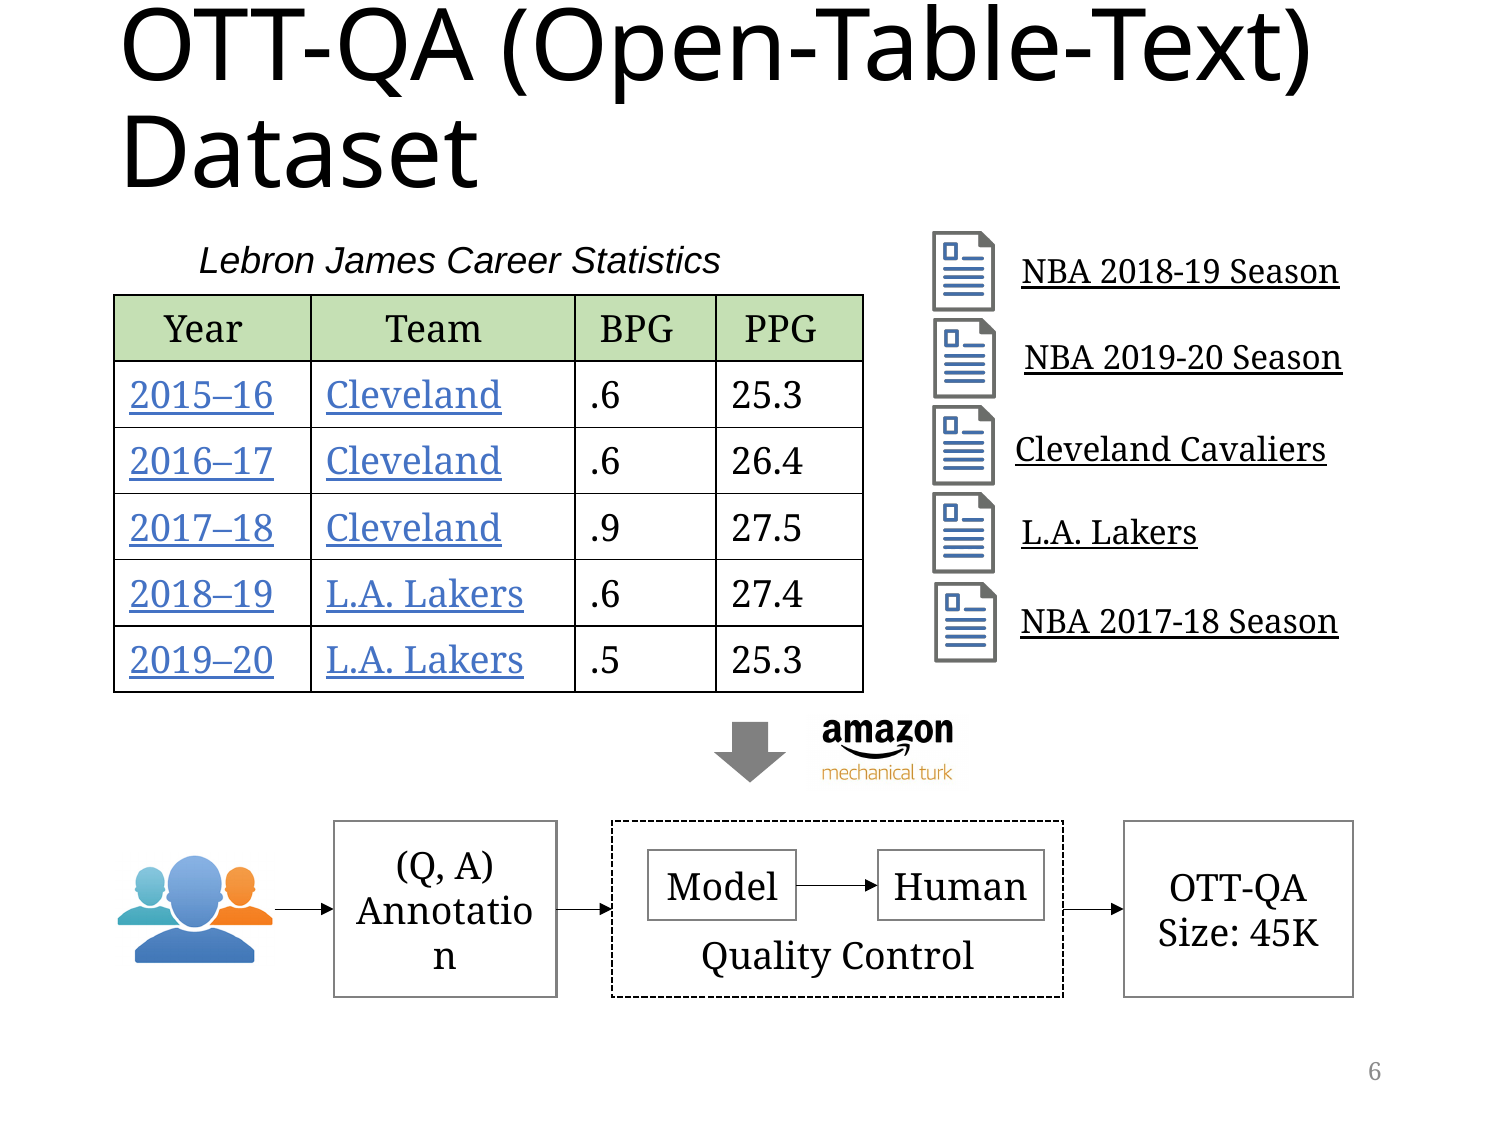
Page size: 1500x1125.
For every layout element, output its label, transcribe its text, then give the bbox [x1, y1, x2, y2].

text_box [711, 720, 789, 784]
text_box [930, 228, 1358, 665]
table_cell L.A. Lakers [312, 627, 574, 691]
table_cell 2015–16 [115, 362, 310, 427]
text_box (Q, A) Annotation [333, 820, 558, 998]
table_cell 2018–19 [115, 560, 310, 625]
table_cell .6 [576, 362, 715, 427]
table_cell L.A. Lakers [312, 560, 574, 625]
table_cell 27.4 [717, 560, 862, 625]
slide_number 5 [1275, 1042, 1397, 1103]
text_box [612, 820, 1064, 998]
table_cell .6 [576, 560, 715, 625]
table_cell 2017–18 [115, 494, 310, 559]
text_box Lebron James Career Statistics [184, 228, 774, 289]
table_header BPG [576, 296, 715, 360]
table_cell 2019–20 [115, 627, 310, 691]
table_cell Cleveland [312, 428, 574, 493]
table_header Year [115, 296, 310, 360]
table_cell 25.3 [717, 627, 862, 691]
table_cell 2016–17 [115, 428, 310, 493]
picture [806, 714, 969, 791]
table_cell Cleveland [312, 362, 574, 427]
table_cell .9 [576, 494, 715, 559]
title OTT-QA (Open-Table-Text) Dataset [103, 59, 1397, 144]
table_cell .6 [576, 428, 715, 493]
table_header PPG [717, 296, 862, 360]
table_header Team [312, 296, 574, 360]
text_box OTT-QA Size: 45K [1123, 820, 1354, 998]
table_cell .5 [576, 627, 715, 691]
table_cell 26.4 [717, 428, 862, 493]
table_cell 27.5 [717, 494, 862, 559]
table_cell Cleveland [312, 494, 574, 559]
picture [115, 852, 275, 966]
table_cell 25.3 [717, 362, 862, 427]
